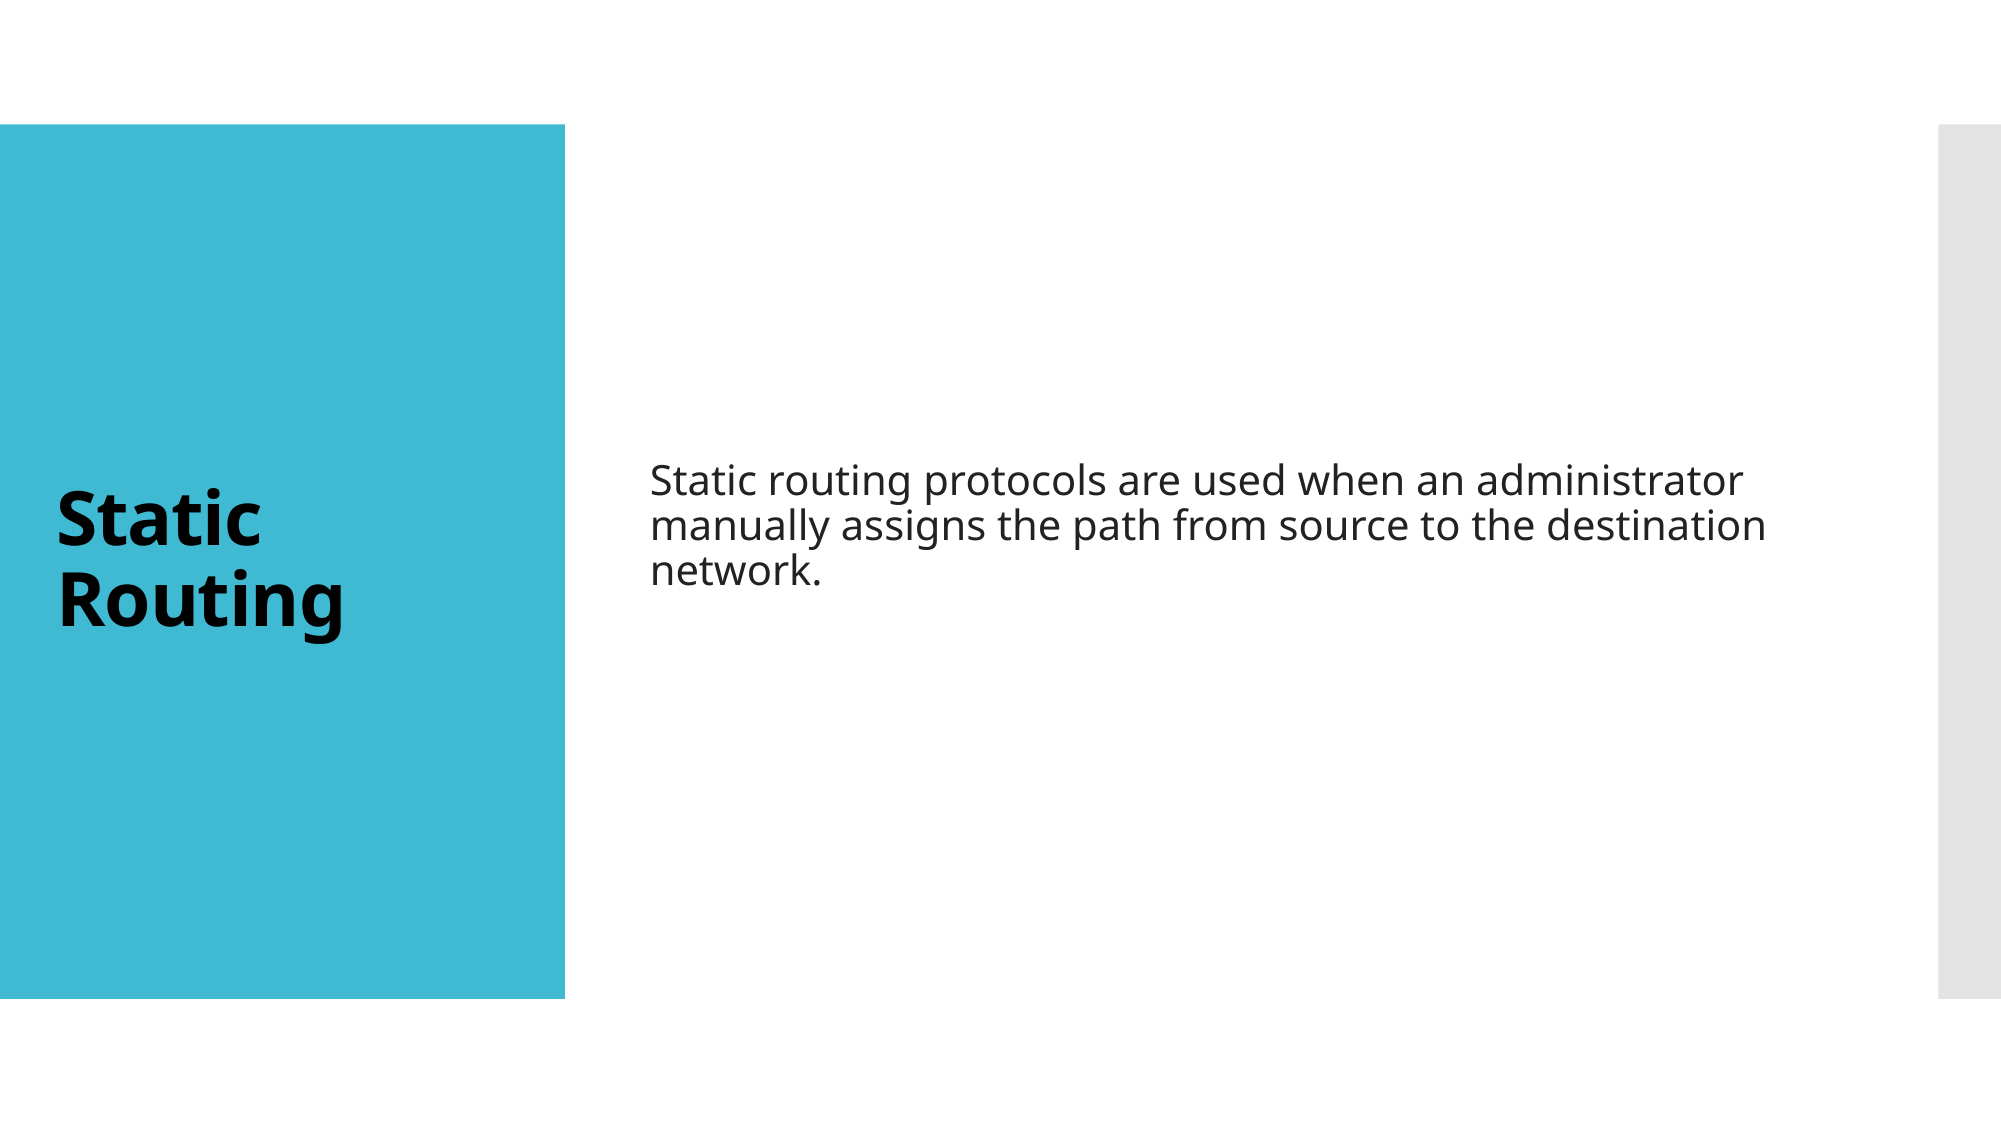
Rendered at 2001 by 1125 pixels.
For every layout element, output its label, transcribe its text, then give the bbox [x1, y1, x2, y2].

list Static routing protocols are used when an administrator manually assigns the path from source to the destination network. [634, 141, 1835, 982]
title Static Routing [41, 184, 525, 940]
